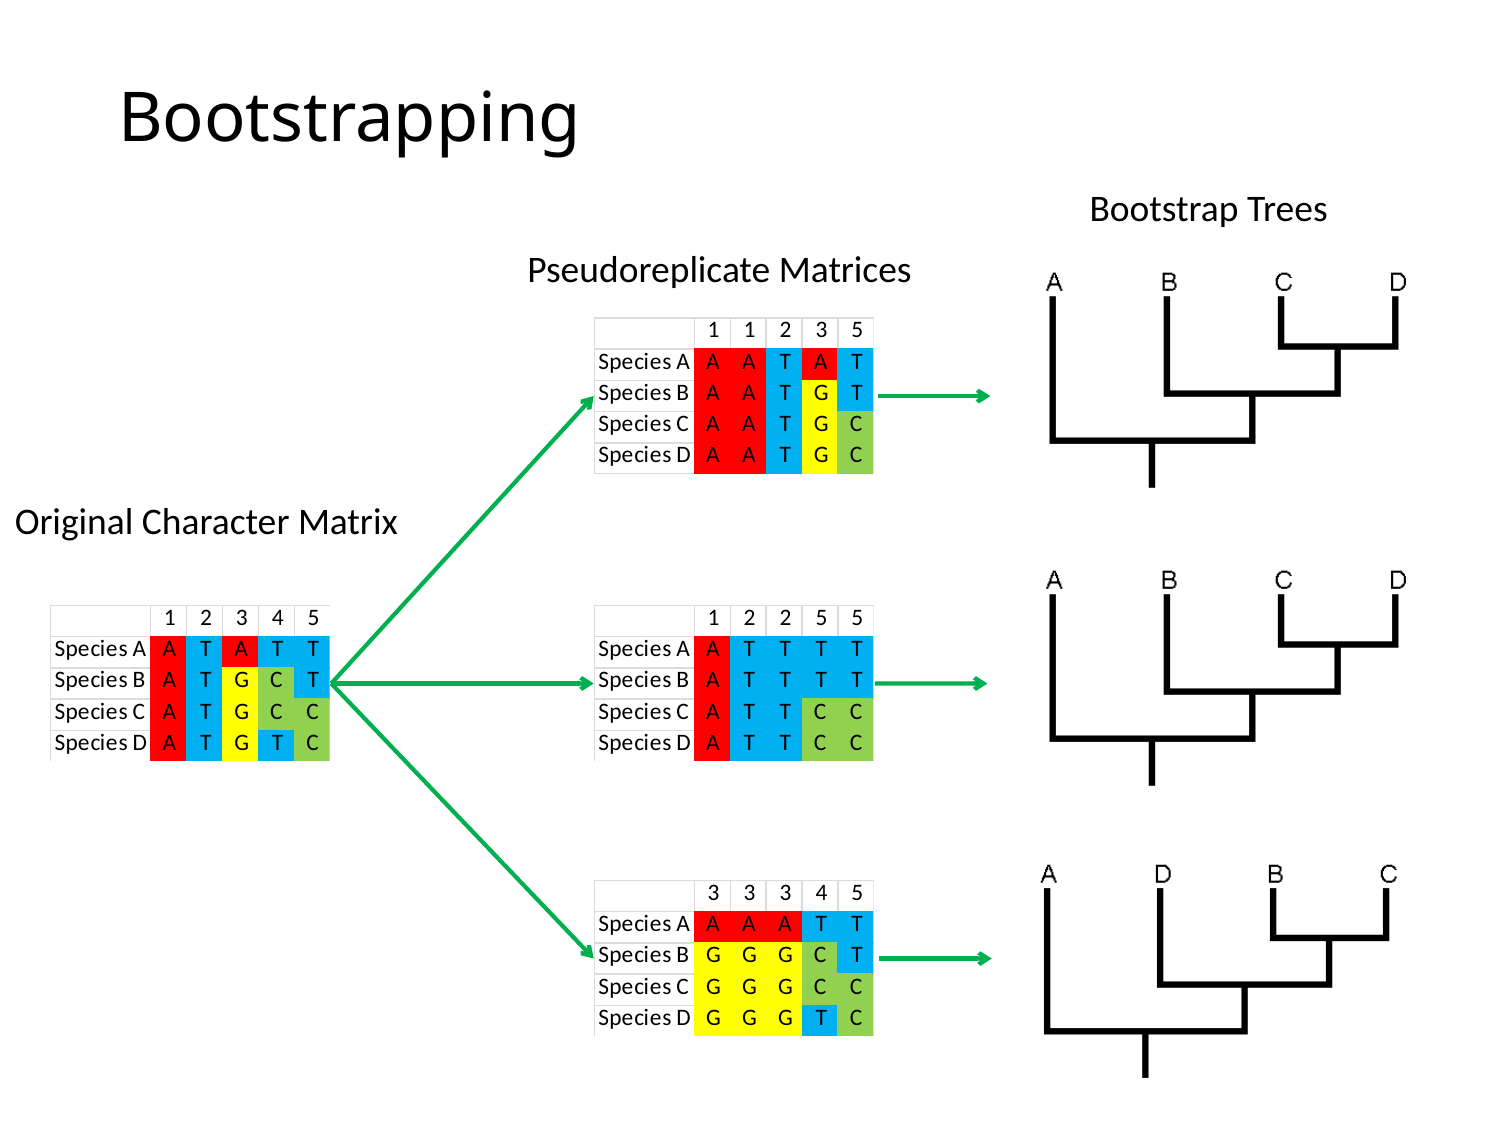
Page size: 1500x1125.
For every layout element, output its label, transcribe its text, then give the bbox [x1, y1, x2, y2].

text_box Pseudoreplicate Matrices [512, 237, 988, 298]
picture [49, 604, 331, 763]
picture [593, 879, 875, 1038]
title Bootstrapping [103, 59, 1397, 179]
text_box Original Character Matrix [0, 489, 331, 550]
text_box Bootstrap Trees [1074, 176, 1375, 237]
picture [1024, 851, 1421, 1096]
picture [1024, 560, 1438, 819]
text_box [331, 683, 594, 959]
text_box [331, 395, 594, 683]
picture [1024, 262, 1438, 521]
picture [594, 604, 875, 763]
picture [593, 317, 875, 475]
